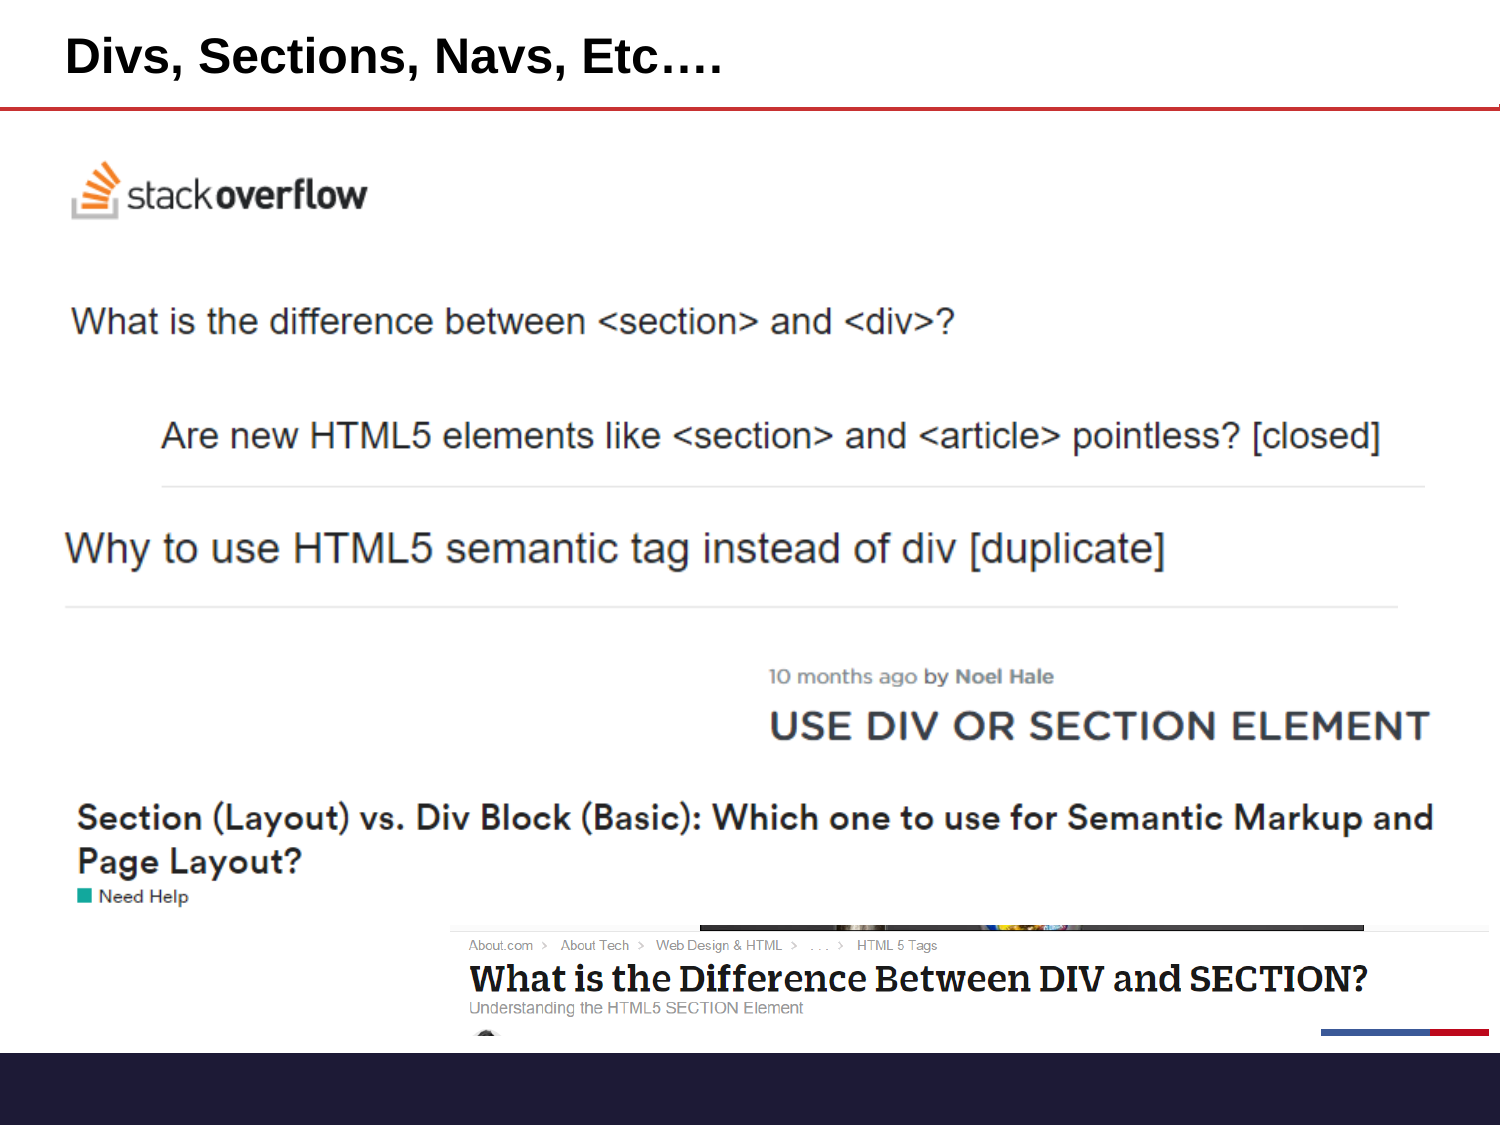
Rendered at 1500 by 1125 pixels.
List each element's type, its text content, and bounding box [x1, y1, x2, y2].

picture [450, 925, 1489, 1037]
picture [49, 632, 1500, 919]
text_box Divs, Sections, Navs, Etc…. [49, 16, 988, 91]
text_box [0, 0, 1499, 108]
picture [39, 133, 998, 350]
picture [35, 355, 1426, 620]
